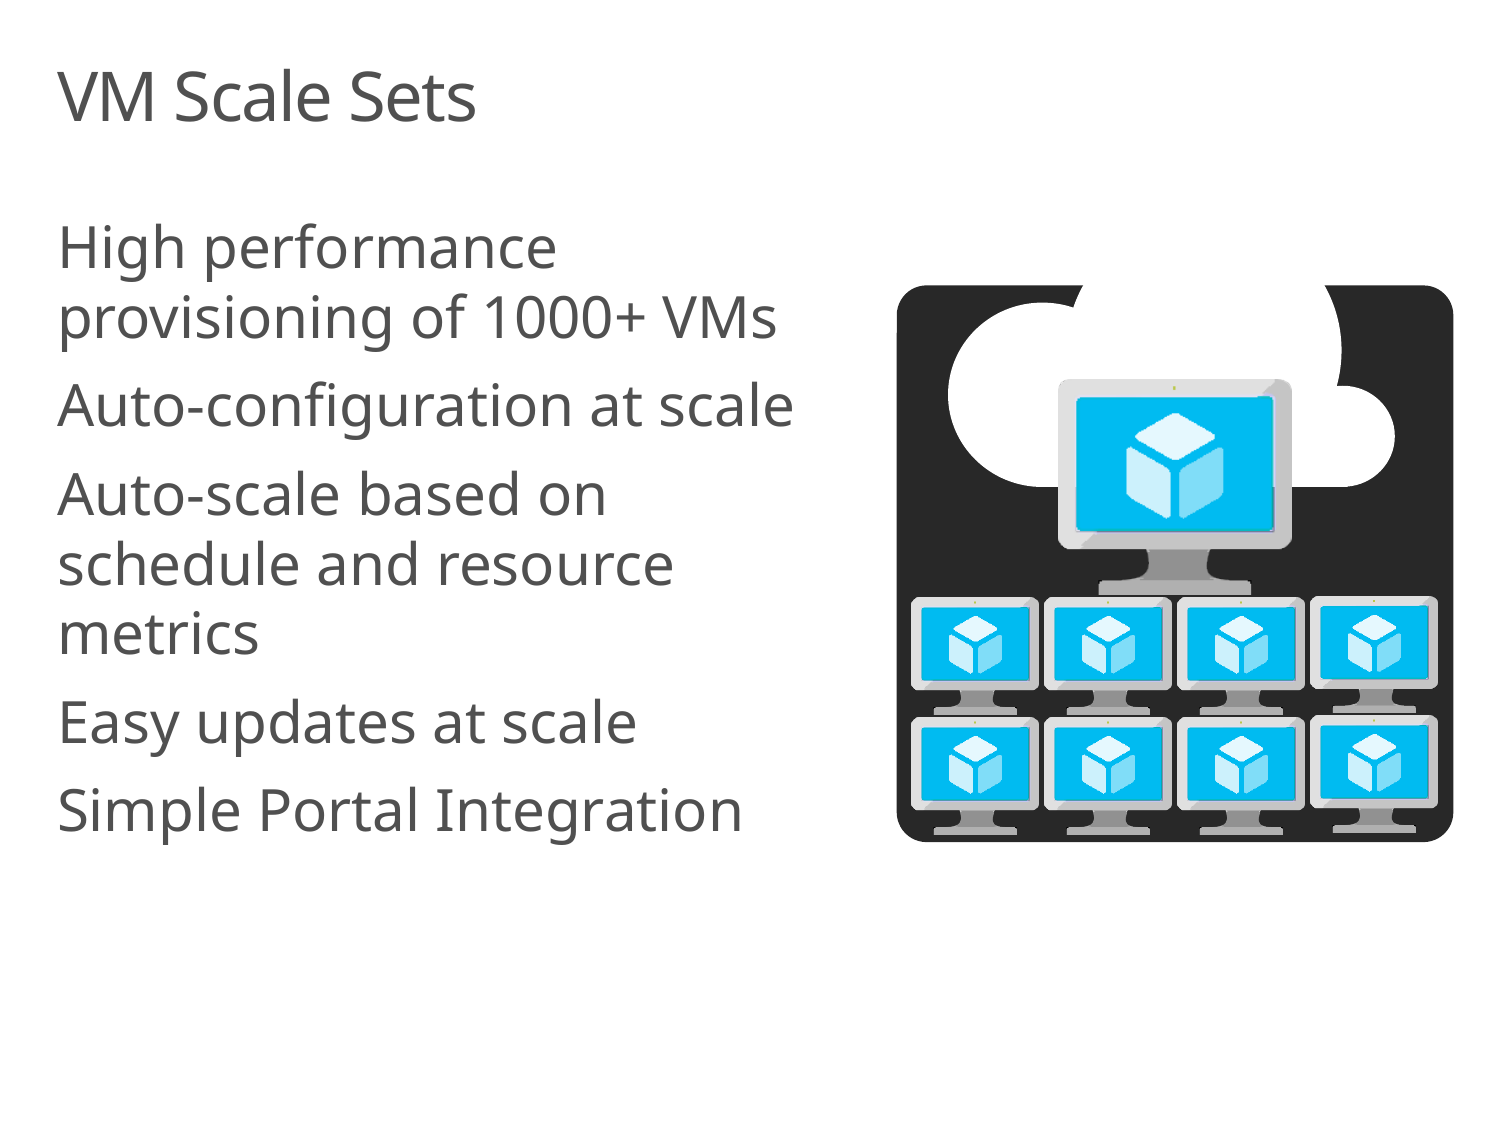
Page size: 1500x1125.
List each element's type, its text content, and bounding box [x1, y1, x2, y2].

picture [1310, 595, 1438, 714]
picture [1058, 379, 1292, 595]
title VM Scale Sets [33, 47, 1468, 196]
text_box [948, 215, 1395, 487]
picture [1177, 717, 1305, 835]
text_box [895, 284, 1455, 843]
text_box [977, 256, 1465, 718]
list High performance provisioning of 1000+ VMs Auto-configuration at scale Auto-scale based on schedule and resource metrics Easy updates at scale Simple Portal Integration [33, 195, 878, 958]
picture [911, 717, 1039, 835]
picture [1044, 717, 1172, 835]
picture [911, 597, 1039, 715]
picture [1310, 715, 1438, 833]
picture [1044, 597, 1172, 715]
picture [1177, 597, 1305, 715]
